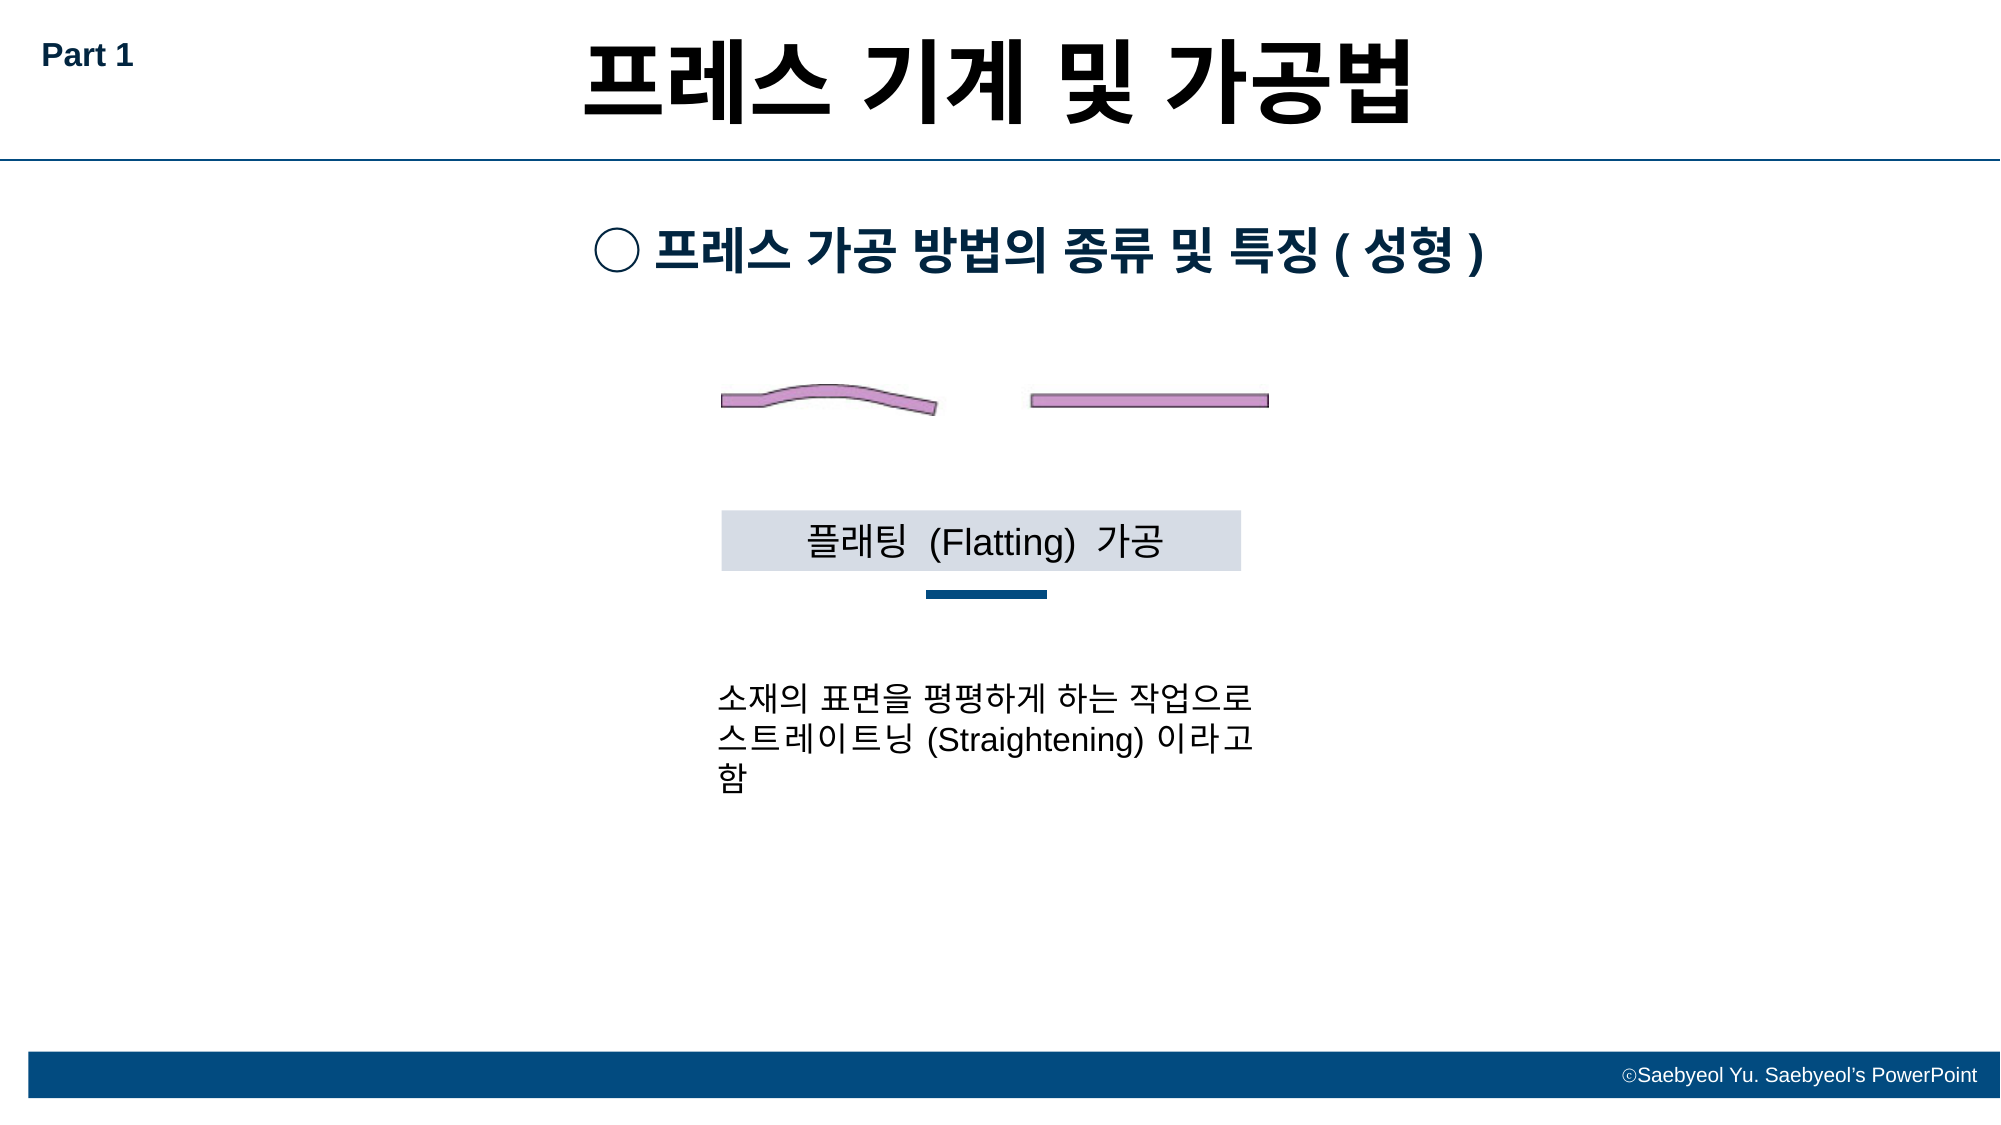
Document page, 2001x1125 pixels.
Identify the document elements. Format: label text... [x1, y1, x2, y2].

text_box 프레스 기계 및 가공법 [565, 17, 1434, 142]
text_box 소재의 표면을 평평하게 하는 작업으로 스트레이트닝(Straightening)이라고 함 [702, 671, 1269, 806]
text_box [721, 510, 725, 571]
picture [721, 384, 1269, 416]
text_box ○프레스 가공 방법의 종류 및 특징(성형) [577, 212, 2000, 287]
text_box Part 1 [26, 26, 165, 81]
text_box 플래팅 (Flatting) 가공 [725, 510, 1246, 571]
